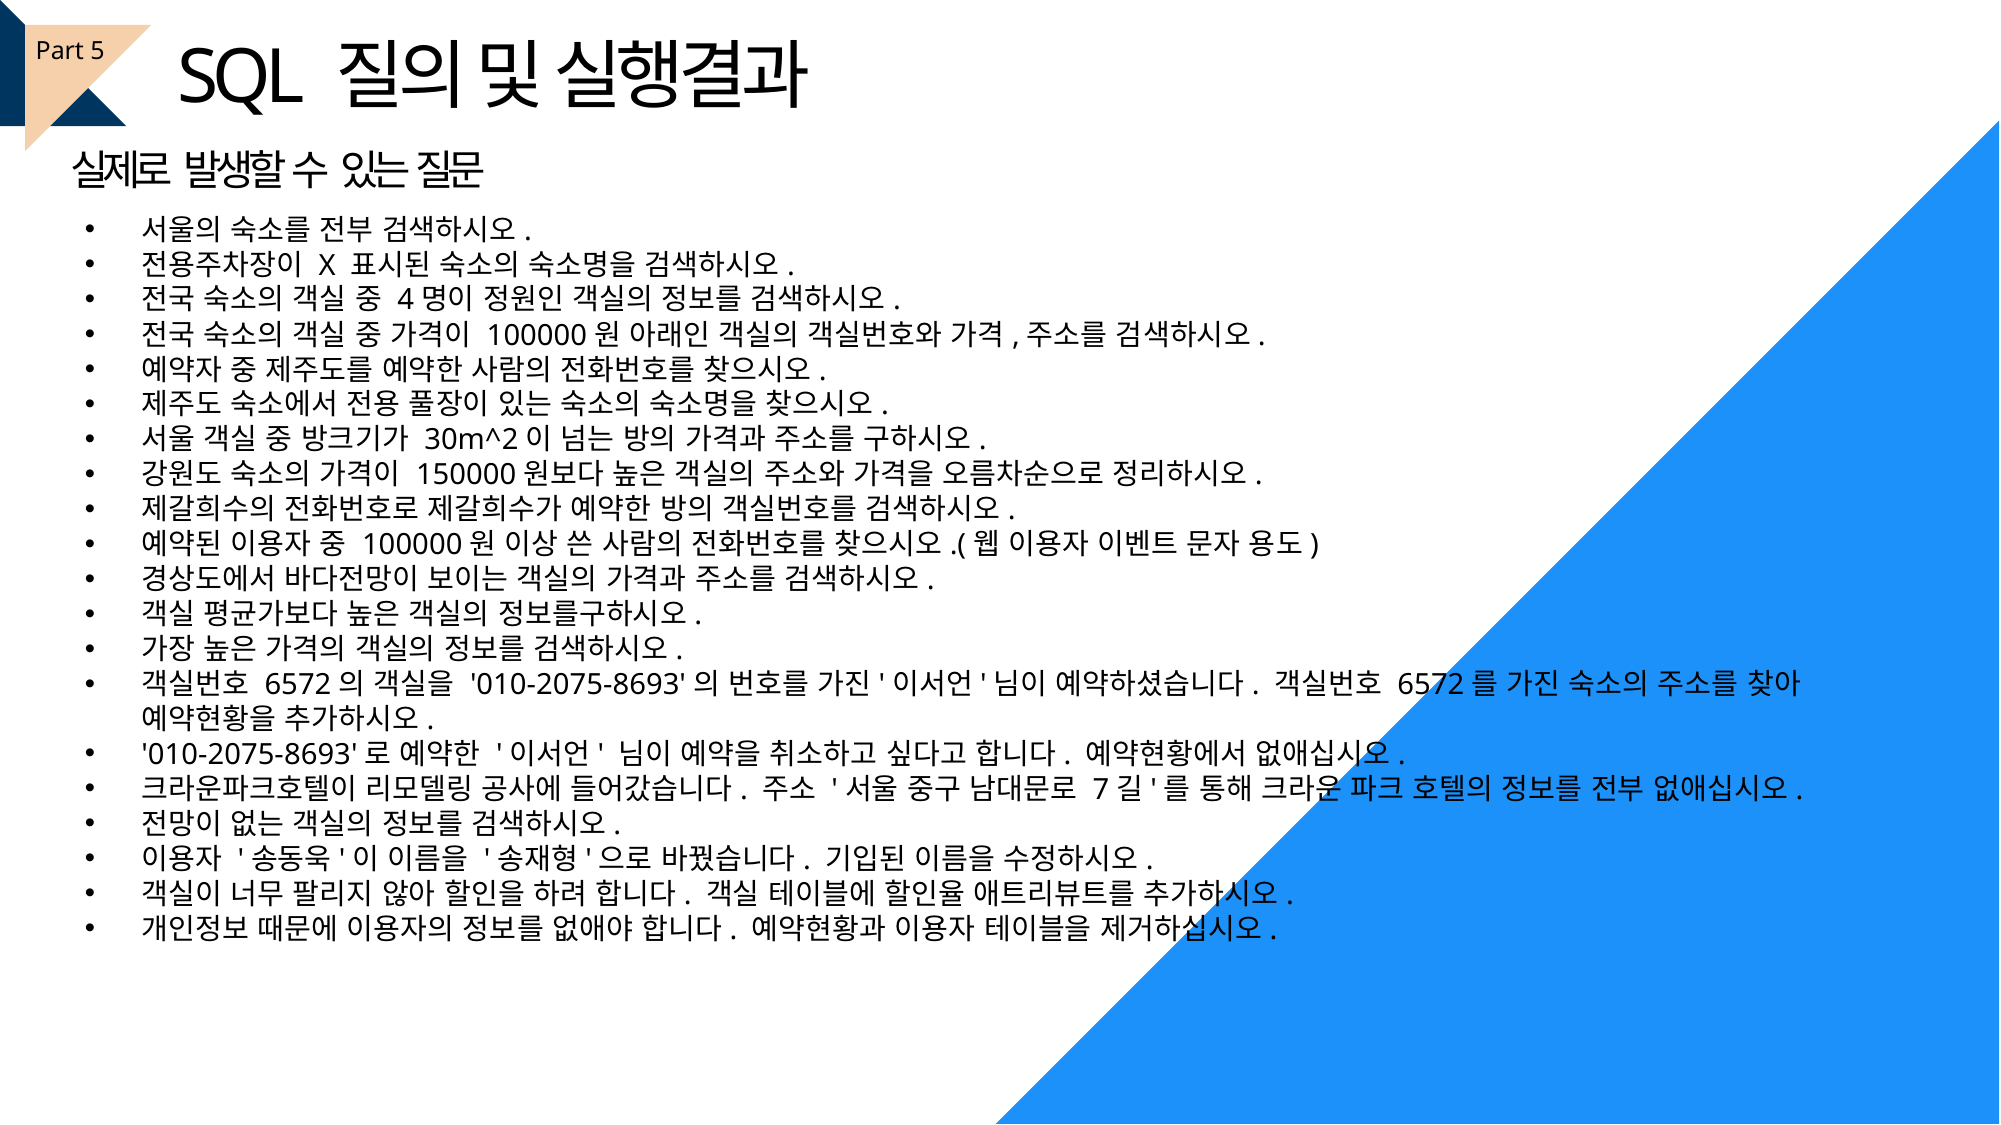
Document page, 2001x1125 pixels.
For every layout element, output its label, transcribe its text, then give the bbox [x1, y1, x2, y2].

text_box [24, 23, 154, 58]
text_box Part 5 [20, 27, 120, 73]
text_box 실제로 발생할 수 있는 질문 [55, 136, 523, 202]
text_box SQL 질의 및 실행결과 [163, 19, 826, 125]
text_box [993, 118, 2000, 1125]
text_box [24, 73, 105, 154]
text_box [51, 88, 129, 128]
text_box 서울의 숙소를 전부 검색하시오. 전용주차장이 X 표시된 숙소의 숙소명을 검색하시오. 전국 숙소의 객실 중 4명이 정원인 객실의 정보를 검색하시오. 전국 숙소의 객실 중 가격이 100000원 아래인 객실의 객실번호와 가격,주소를 검색하시오. 예약자 중 제주도를 예약한 사람의 전화번호를 찾으시오. 제주도 숙소에서 전용 풀장이 있는 숙소의 숙소명을 찾으시오. 서울 객실 중 방크기가 30m^2이 넘는 방의 가격과 주소를 구하시오. 강원도 숙소의 가격이 150000원보다 높은 객실의 주소와 가격을 오름차순으로 정리하시오. 제갈희수의 전화번호로 제갈희수가 예약한 방의 객실번호를 검색하시오. 예약된 이용자 중 100000원 이상 쓴 사람의 전화번호를 찾으시오.(웹 이용자 이벤트 문자 용도) 경상도에서 바다전망이 보이는 객실의 가격과 주소를 검색하시오. 객실 평균가보다 높은 객실의 정보를구하시오. 가장 높은 가격의 객실의 정보를 검색하시오. 객실번호 6572의 객실을 '010-2075-8693'의 번호를 가진'이서언'님이 예약하셨습니다. 객실번호 6572를 가진 숙소의 주소를 찾아 예약현황을 추가하시오. '010-2075-8693'로 예약한 '이서언' 님이 예약을 취소하고 싶다고 합니다. 예약현황에서 없애십시오. 크라운파크호텔이 리모델링 공사에 들어갔습니다. 주소 '서울 중구 남대문로 7길'를 통해 크라운 파크 호텔의 정보를 전부 없애십시오. 전망이 없는 객실의 정보를 검색하시오. 이용자 '송동욱'이 이름을 '송재형'으로 바꿨습니다. 기입된 이름을 수정하시오. 객실이 너무 팔리지 않아 할인을 하려 합니다. 객실 테이블에 할인율 애트리뷰트를 추가하시오. 개인정보 때문에 이용자의 정보를 없애야 합니다. 예약현황과 이용자 테이블을 제거하십시오. [70, 203, 1955, 953]
text_box [0, 0, 25, 128]
